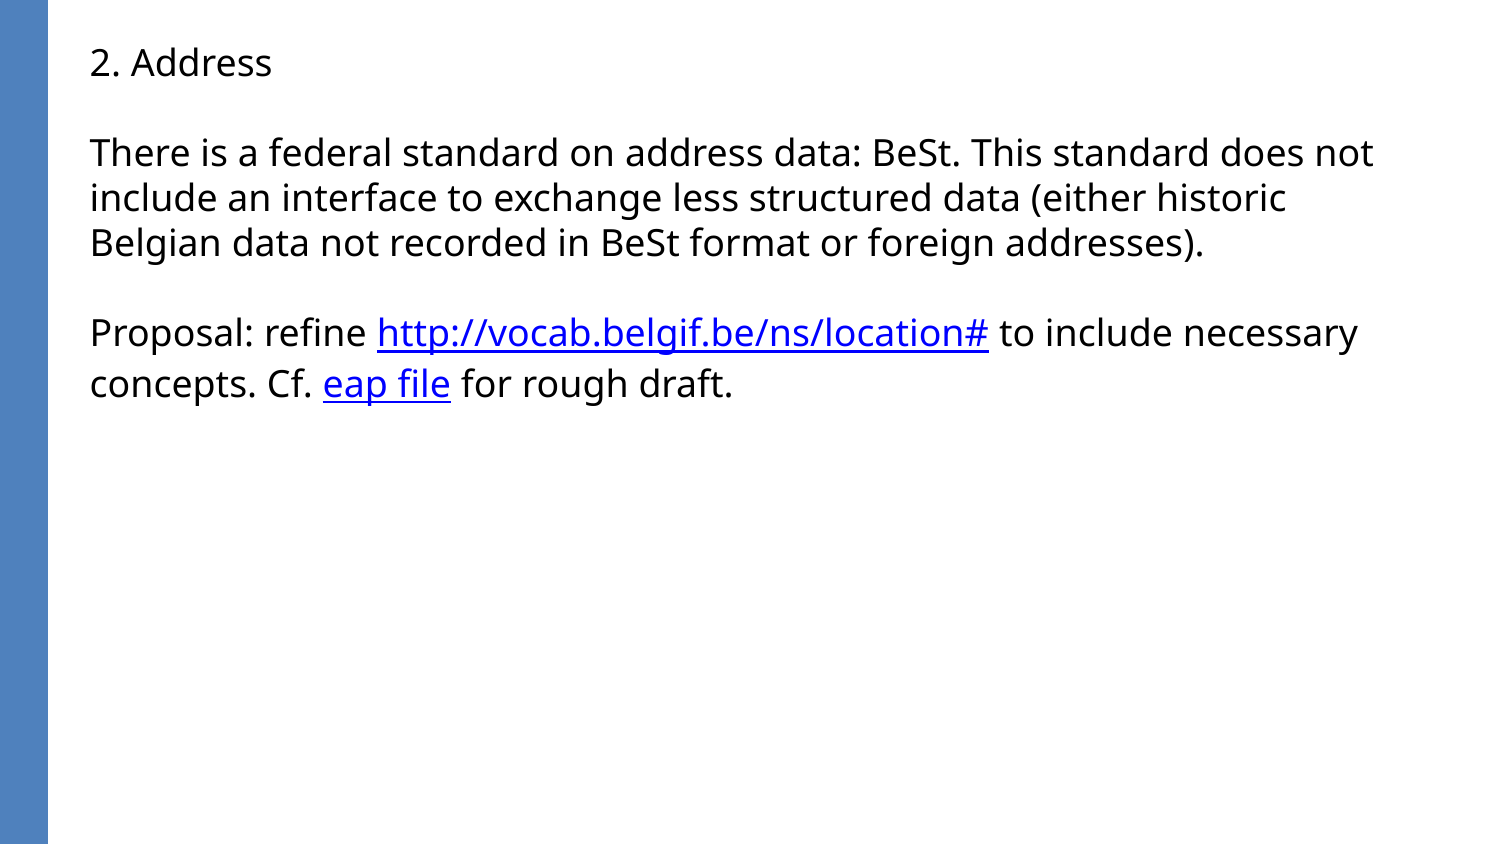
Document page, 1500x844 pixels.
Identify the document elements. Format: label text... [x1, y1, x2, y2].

text_box 2. Address There is a federal standard on address data: BeSt. This standard does not include an interface to exchange less structured data (either historic Belgian data not recorded in BeSt format or foreign addresses). Proposal: refine http://vocab.belgif.be/ns/location# to include necessary concepts. Cf. eap file for rough draft. [82, 31, 1417, 534]
